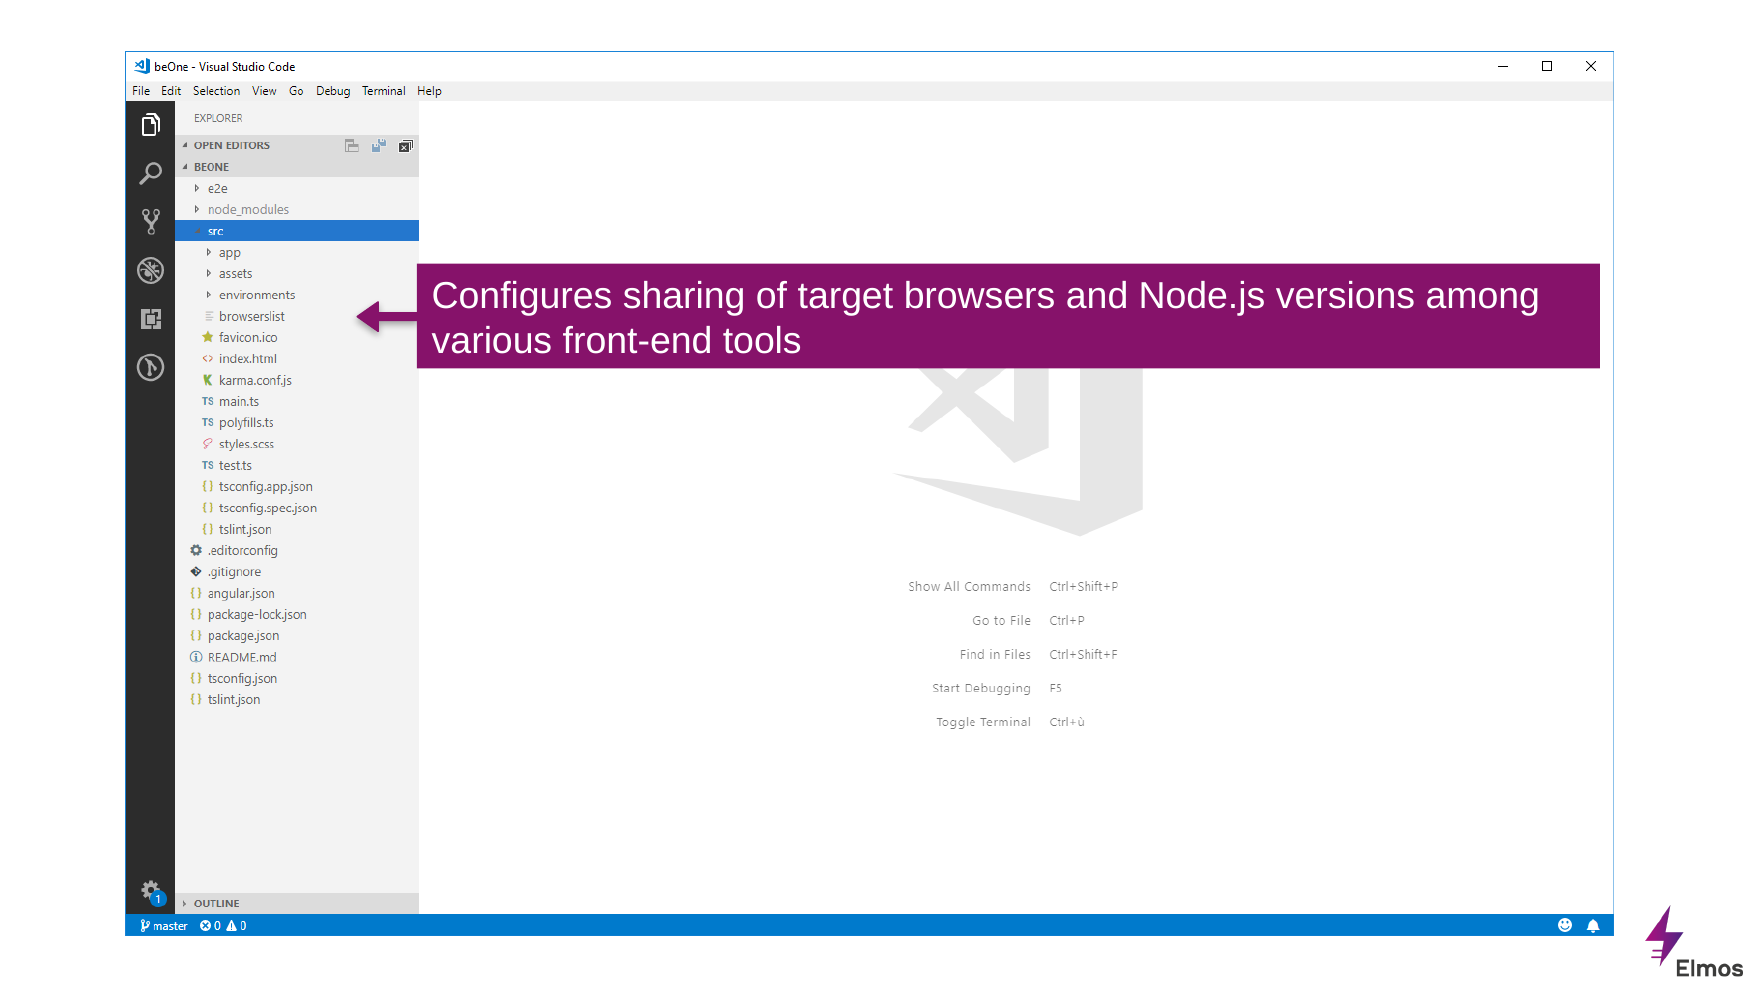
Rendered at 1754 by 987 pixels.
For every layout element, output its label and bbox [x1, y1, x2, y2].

picture [1645, 905, 1743, 977]
picture [125, 51, 1615, 936]
